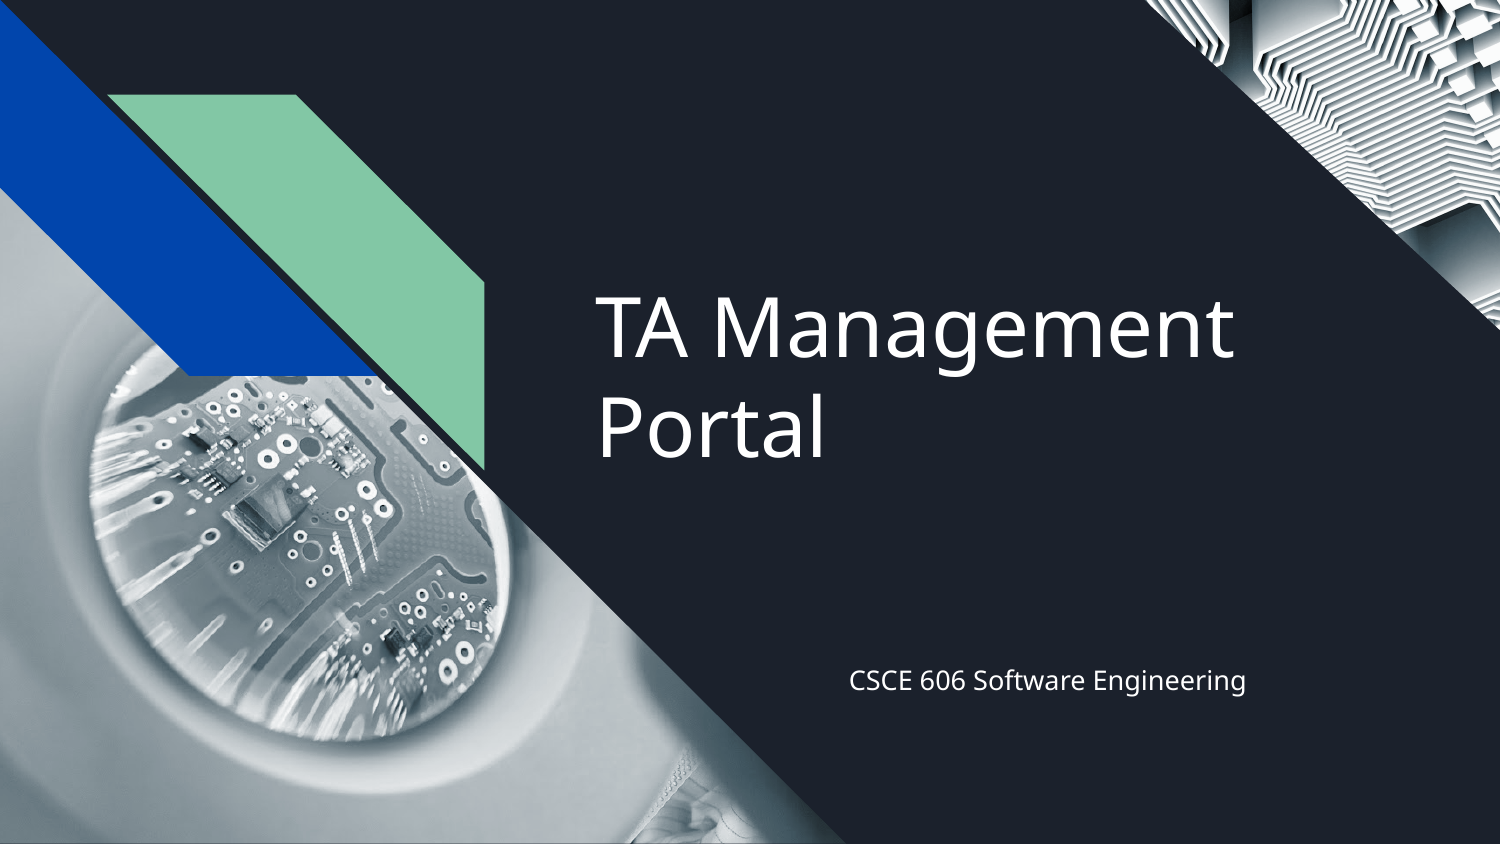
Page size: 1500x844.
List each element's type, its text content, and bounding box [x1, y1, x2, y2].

title TA Management Portal [580, 258, 1404, 518]
subtitle CSCE 606 Software Engineering [833, 643, 1404, 727]
picture [1144, 0, 1500, 331]
picture [0, 189, 847, 844]
